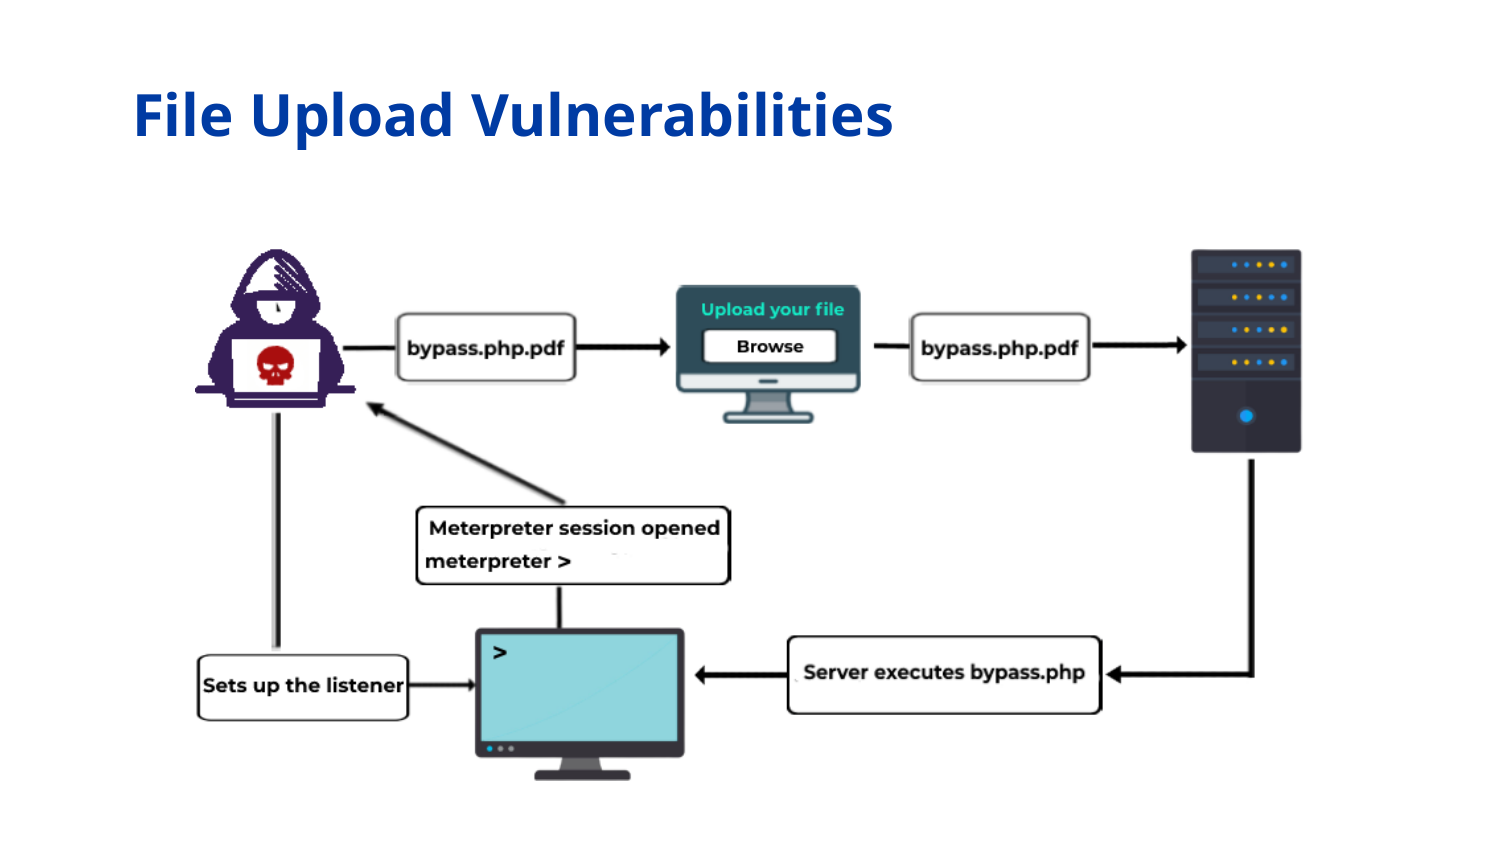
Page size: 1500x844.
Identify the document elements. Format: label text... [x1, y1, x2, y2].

title File Upload Vulnerabilities [116, 63, 1383, 157]
picture [195, 215, 1305, 781]
